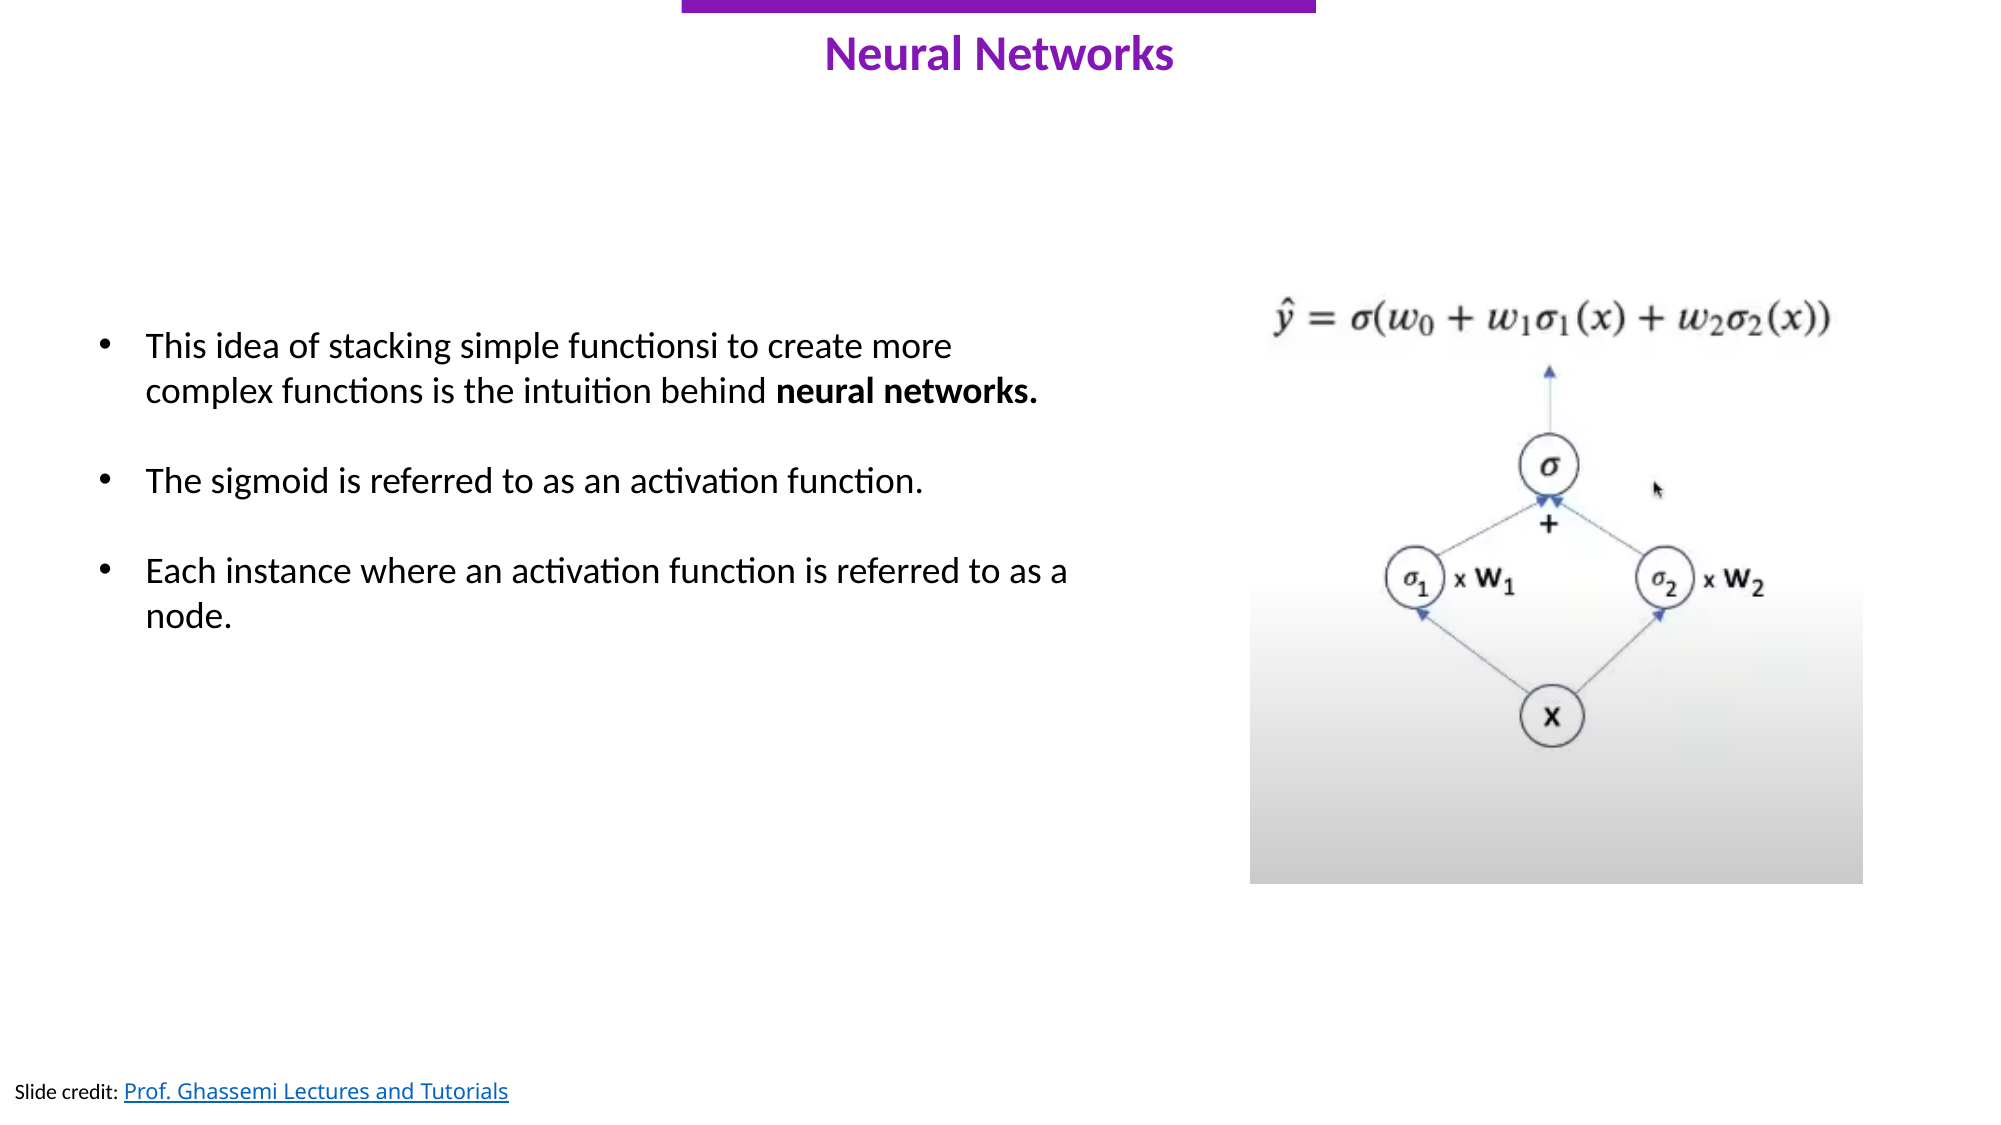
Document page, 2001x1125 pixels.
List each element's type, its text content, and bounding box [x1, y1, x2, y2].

text_box Neural Networks [664, 13, 1335, 89]
picture [1249, 241, 1863, 884]
text_box [681, 0, 1317, 13]
text_box Slide credit: Prof. Ghassemi Lectures and Tutorials [0, 1070, 1203, 1115]
text_box This idea of stacking simple functionsi to create more complex functions is the intuition behind neural networks. The sigmoid is referred to as an activation function. Each instance where an activation function is referred to as a node. [83, 313, 1100, 734]
